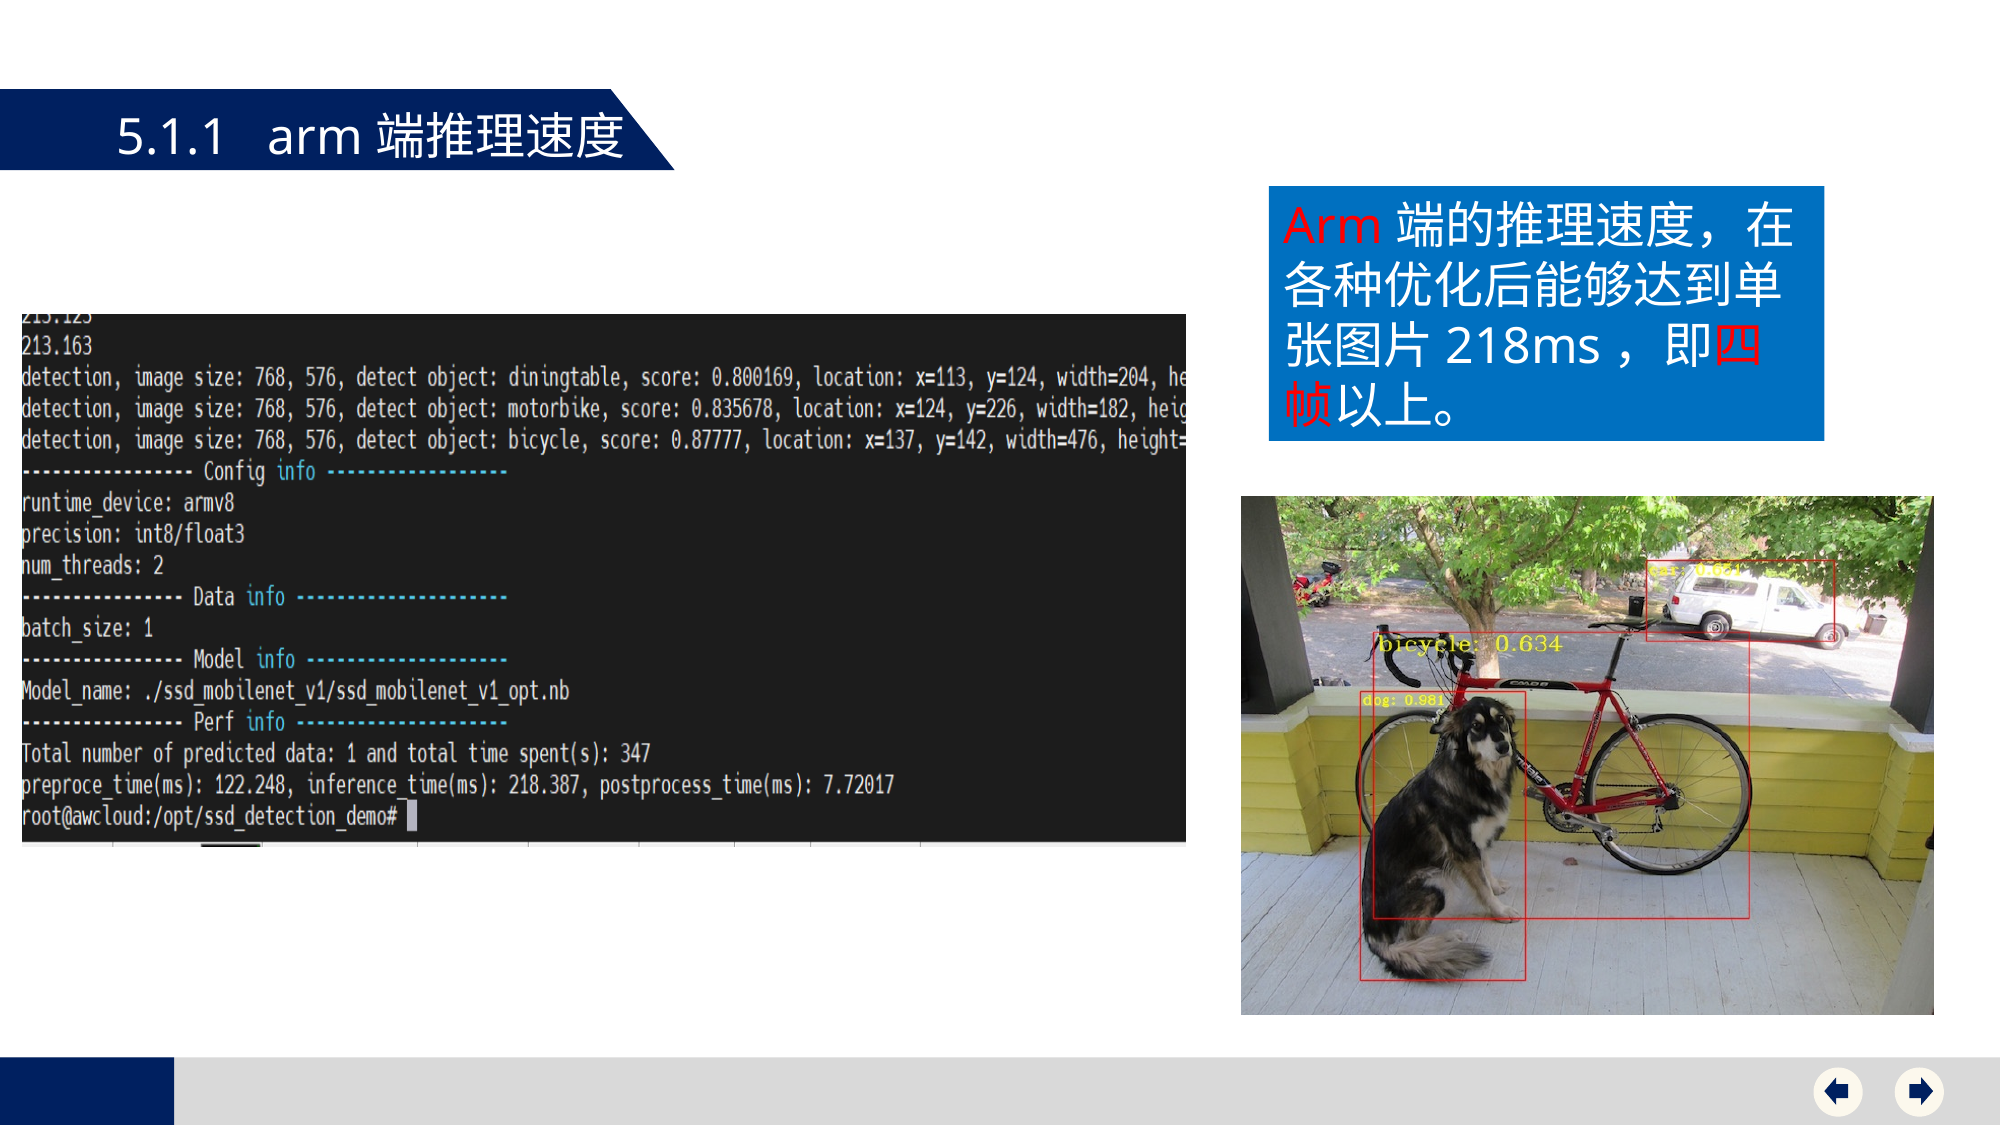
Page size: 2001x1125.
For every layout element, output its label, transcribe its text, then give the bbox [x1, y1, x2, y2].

text_box Arm端的推理速度，在各种优化后能够达到单张图片218ms，即四帧以上。 [1268, 186, 1825, 441]
picture [1241, 496, 1934, 1015]
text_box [0, 89, 675, 173]
picture [22, 314, 1186, 847]
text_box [1894, 1067, 1944, 1117]
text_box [1813, 1067, 1863, 1117]
